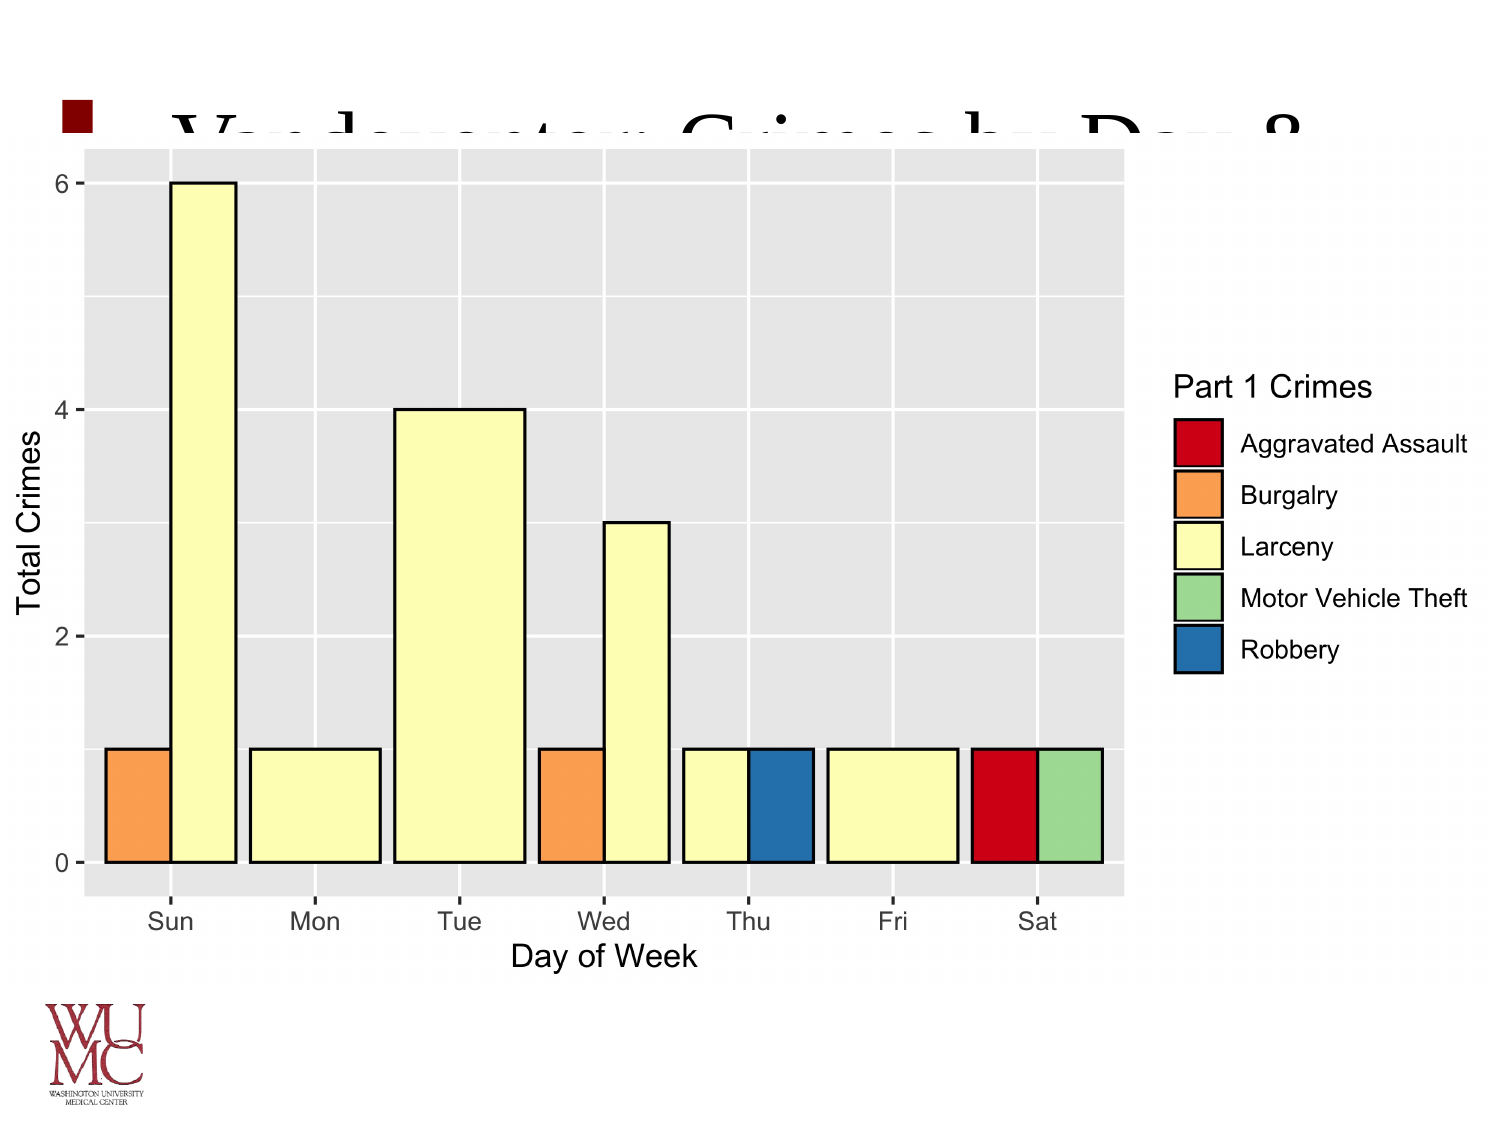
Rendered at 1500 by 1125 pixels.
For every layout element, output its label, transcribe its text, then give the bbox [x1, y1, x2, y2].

picture [0, 133, 1500, 990]
title Vandeventer: Crimes by Day & Category [112, 99, 1388, 131]
picture [41, 996, 156, 1113]
